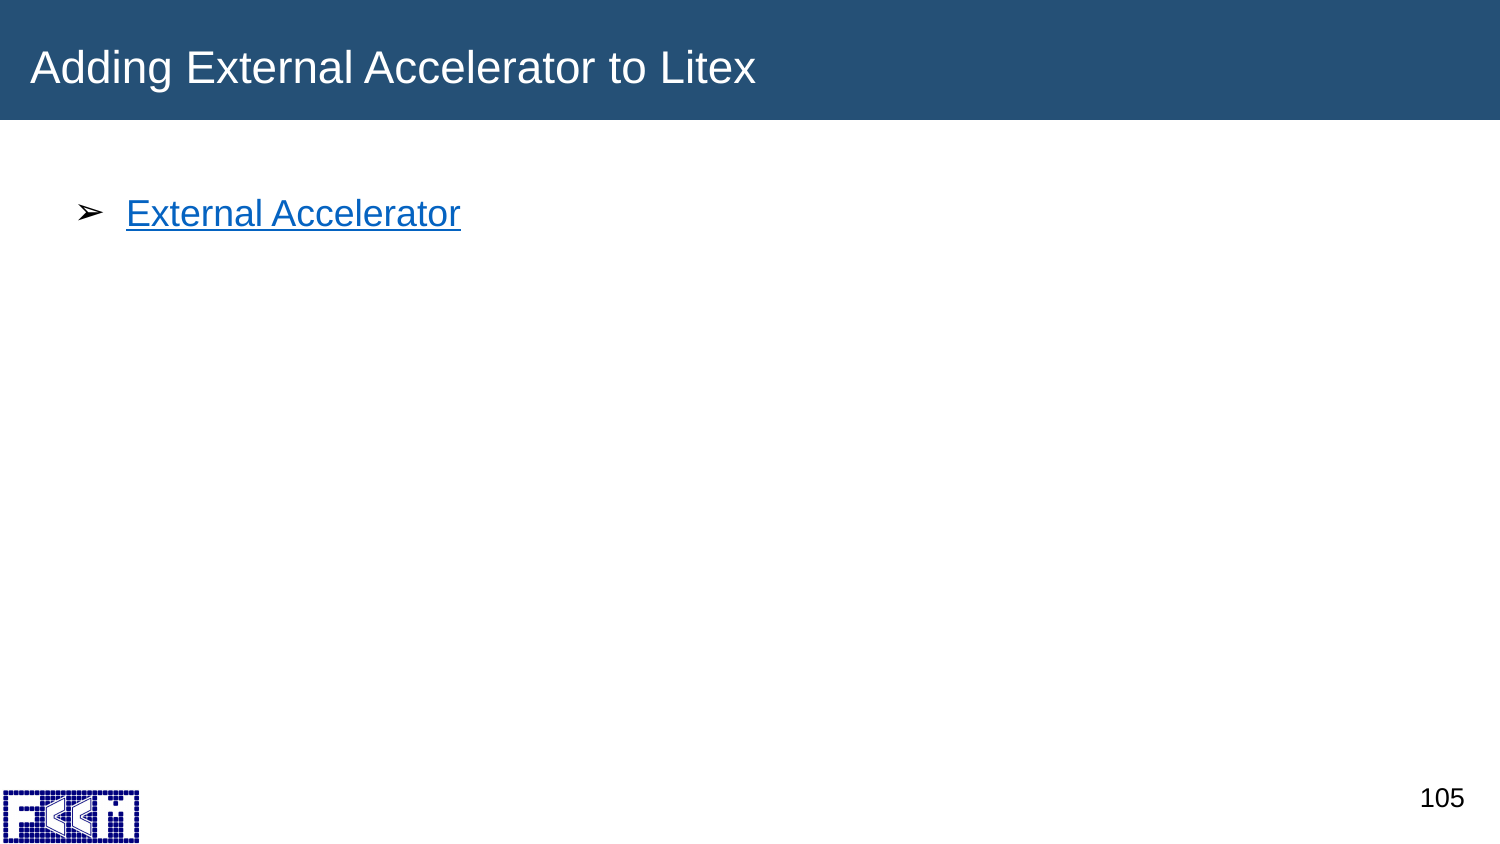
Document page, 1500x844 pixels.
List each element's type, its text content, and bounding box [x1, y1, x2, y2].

list External Accelerator [51, 189, 1449, 750]
title Adding External Accelerator to Litex [30, 18, 1428, 113]
slide_number ‹#› [1389, 764, 1480, 830]
picture [1, 789, 140, 844]
